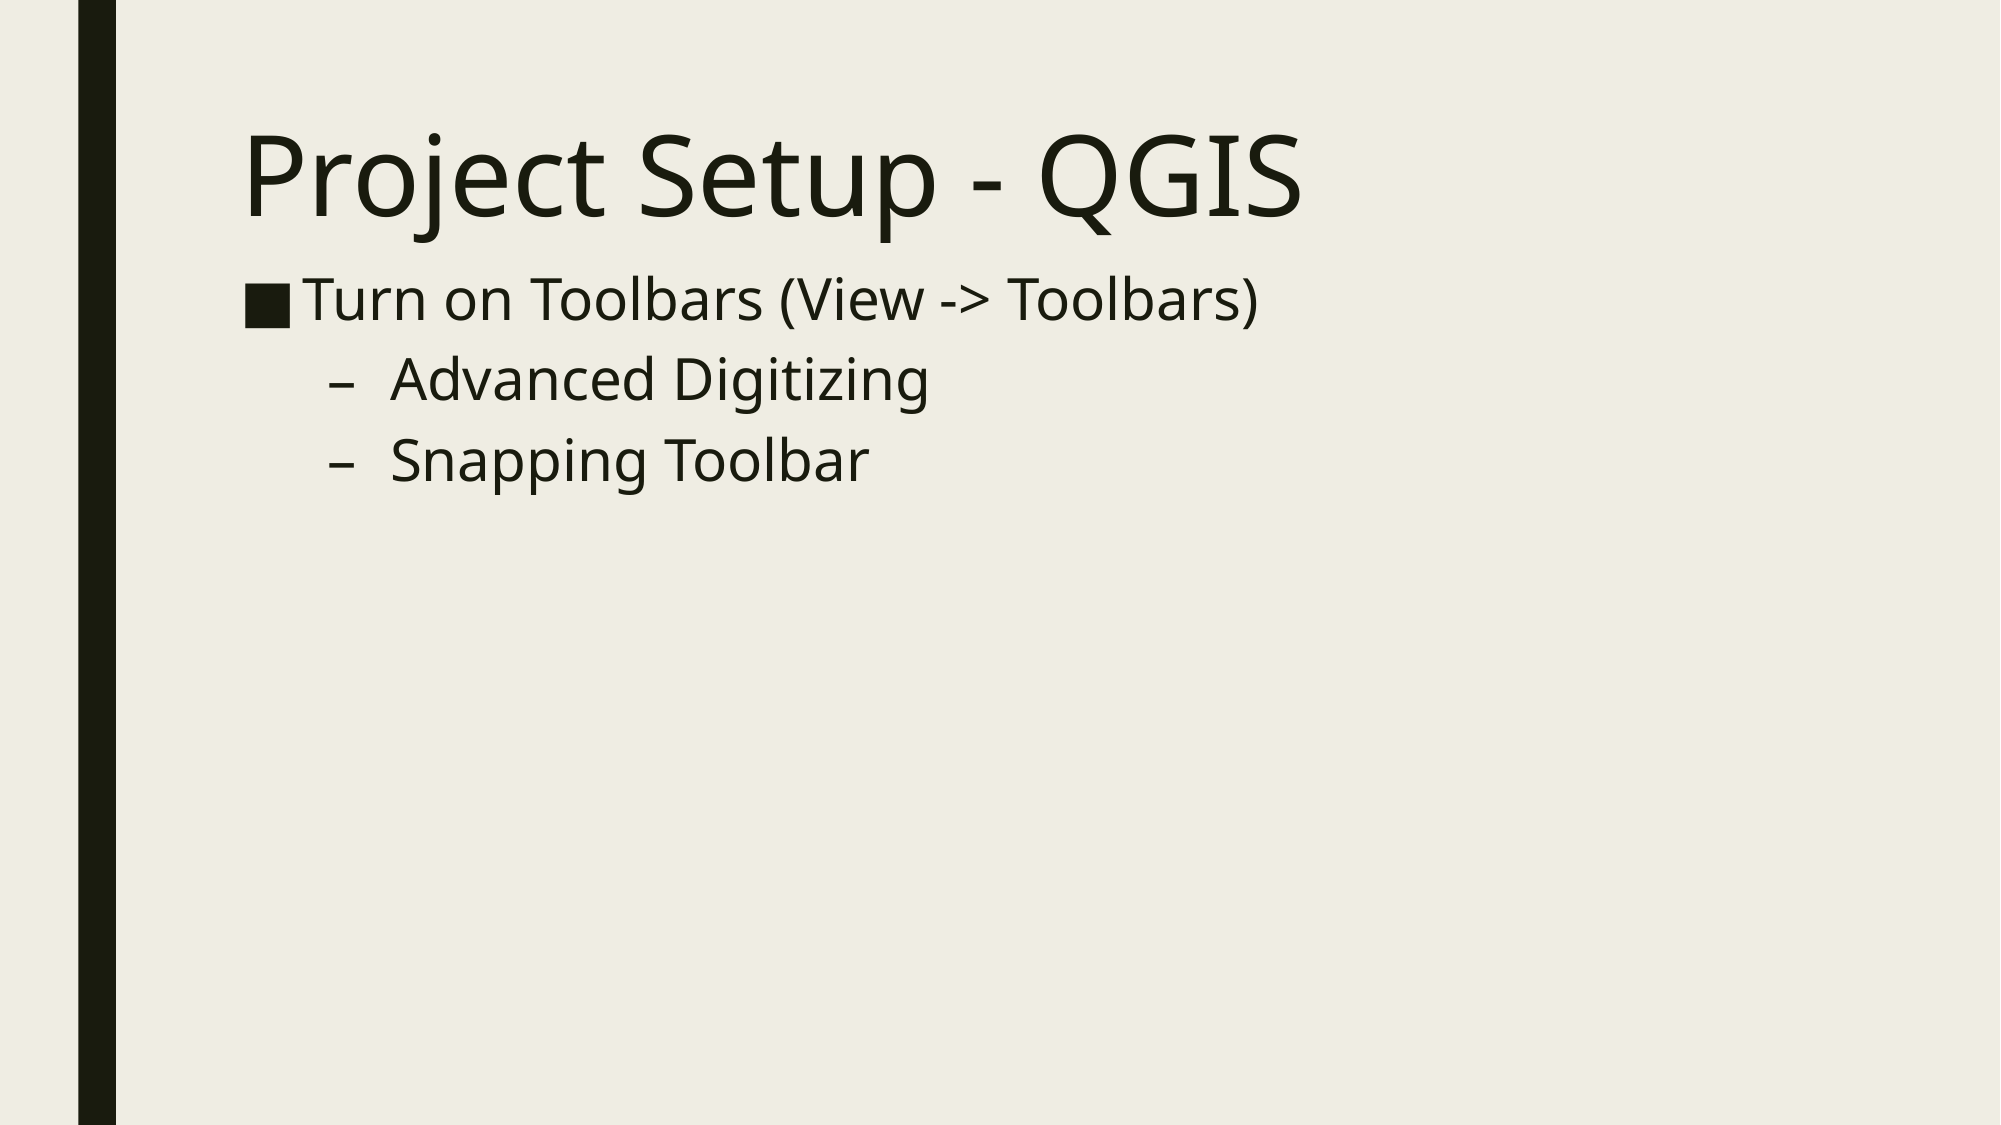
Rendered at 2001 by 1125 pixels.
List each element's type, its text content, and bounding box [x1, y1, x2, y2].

title Project Setup - QGIS [225, 112, 1800, 260]
list Turn on Toolbars (View -> Toolbars) Advanced Digitizing Snapping Toolbar [225, 260, 1800, 963]
